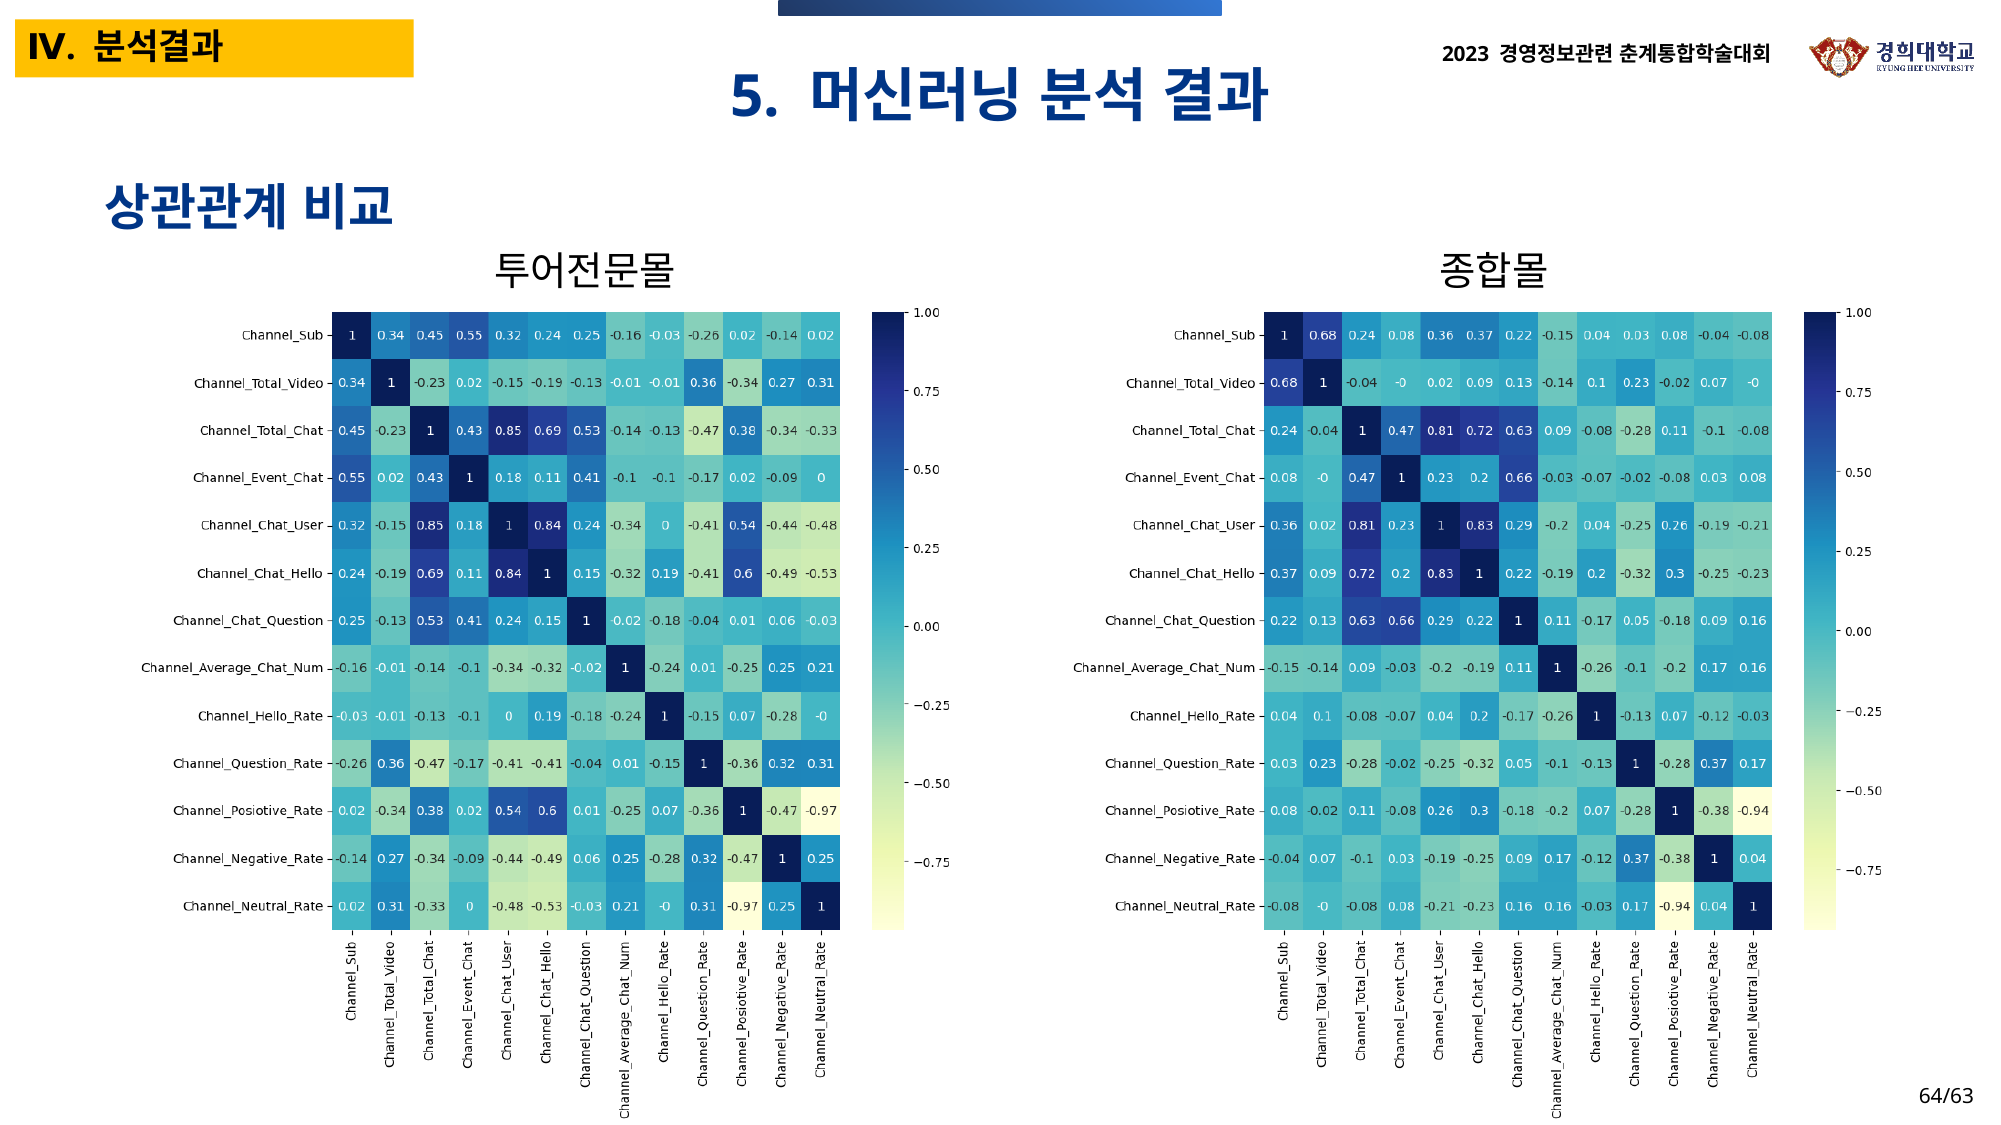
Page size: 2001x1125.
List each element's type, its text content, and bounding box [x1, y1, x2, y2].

slide_number 64/63 [1891, 1058, 1989, 1119]
text_box [15, 19, 414, 78]
text_box [777, 0, 1223, 17]
picture [131, 298, 959, 1125]
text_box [1407, 33, 1974, 78]
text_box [1365, 235, 1623, 298]
text_box 5. 머신러닝 분석 결과 [540, 50, 1459, 136]
text_box Ⅳ. 분석결과 [12, 16, 306, 74]
text_box 상관관계 비교 [89, 167, 1494, 243]
text_box 투어전문몰 [456, 235, 714, 298]
picture [1063, 298, 1891, 1125]
